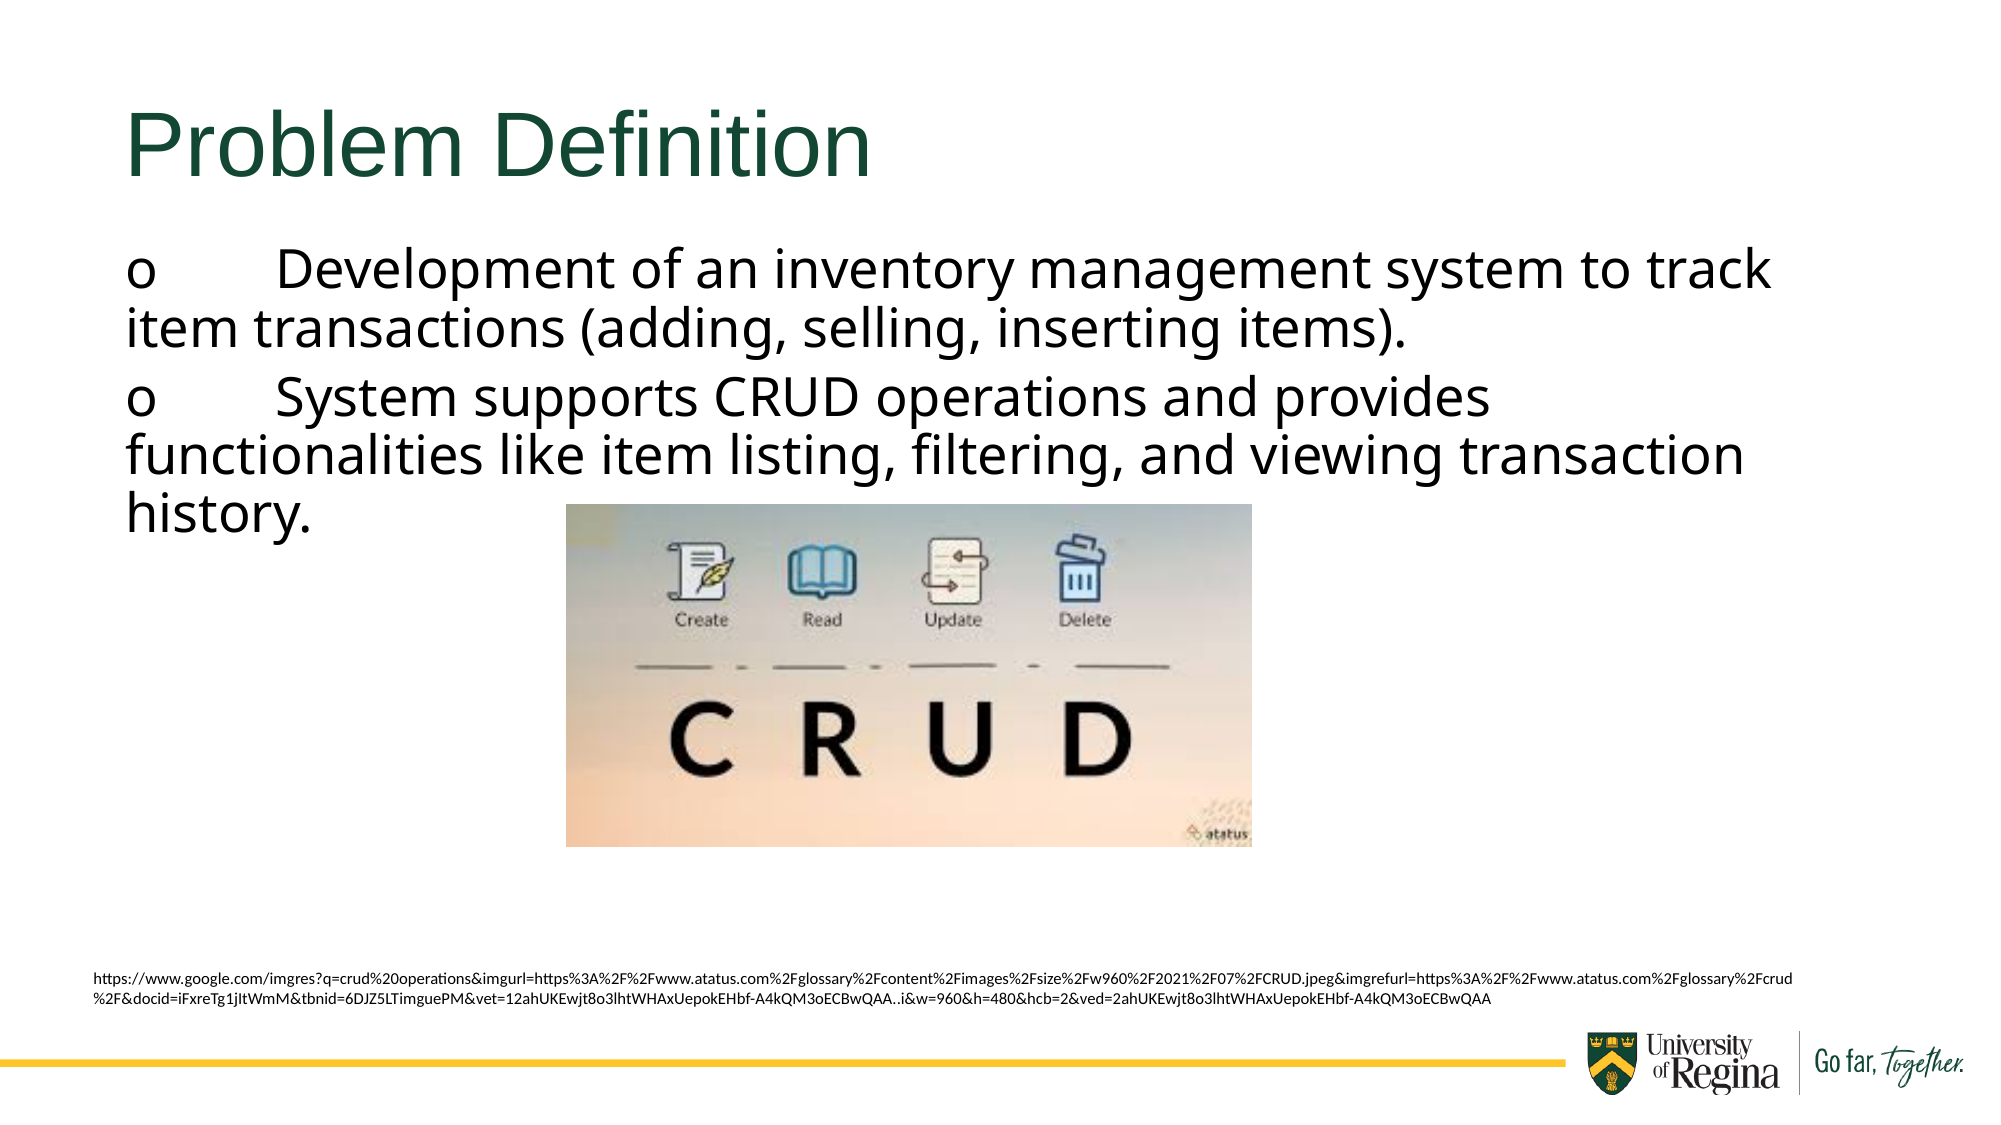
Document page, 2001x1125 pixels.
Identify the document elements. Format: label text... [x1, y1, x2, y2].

picture [566, 504, 1252, 847]
list Problem Definition [109, 89, 1891, 213]
text_box o Development of an inventory management system to track item transactions (adding, selling, inserting items). o System supports CRUD operations and provides functionalities like item listing, filtering, and viewing transaction history. [109, 234, 1871, 991]
text_box https://www.google.com/imgres?q=crud%20operations&imgurl=https%3A%2F%2Fwww.atatus.com%2Fglossary%2Fcontent%2Fimages%2Fsize%2Fw960%2F2021%2F07%2FCRUD.jpeg&imgrefurl=https%3A%2F%2Fwww.atatus.com%2Fglossary%2Fcrud%2F&docid=iFxreTg1jItWmM&tbnid=6DJZ5LTimguePM&vet=12ahUKEwjt8o3lhtWHAxUepokEHbf-A4kQM3oECBwQAA..i&w=960&h=480&hcb=2&ved=2ahUKEwjt8o3lhtWHAxUepokEHbf-A4kQM3oECBwQAA [78, 960, 1840, 1060]
